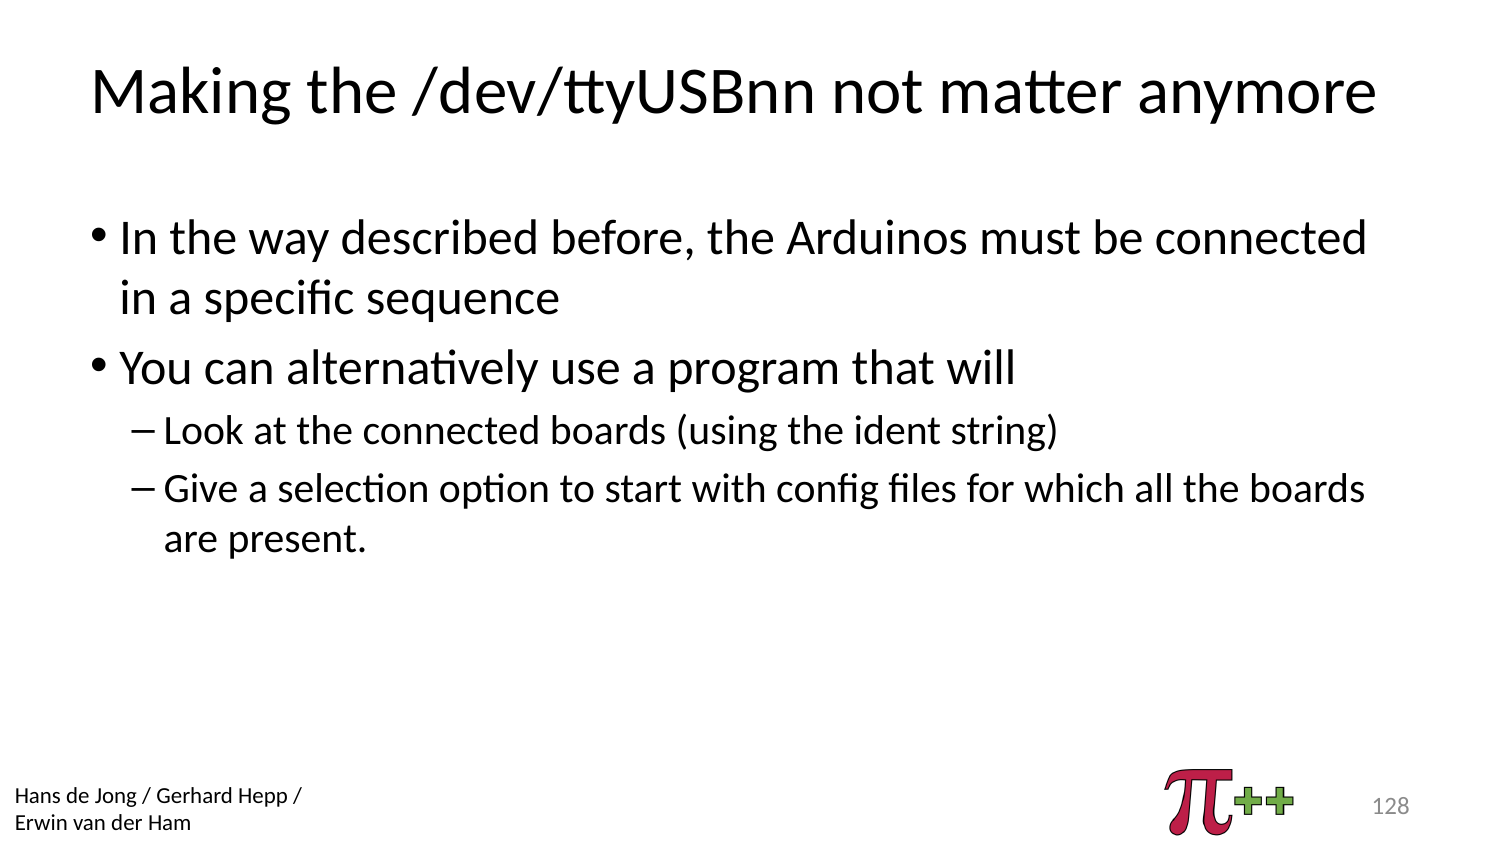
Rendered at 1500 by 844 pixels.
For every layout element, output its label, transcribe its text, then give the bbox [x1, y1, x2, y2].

title Making the /dev/ttyUSBnn not matter anymore [75, 0, 1425, 175]
list In the way described before, the Arduinos must be connected in a specific sequence You can alternatively use a program that will Look at the connected boards (using the ident string) Give a selection option to start with config files for which all the boards are present. [75, 196, 1425, 754]
picture [1163, 768, 1294, 836]
slide_number 128 [1340, 782, 1425, 827]
